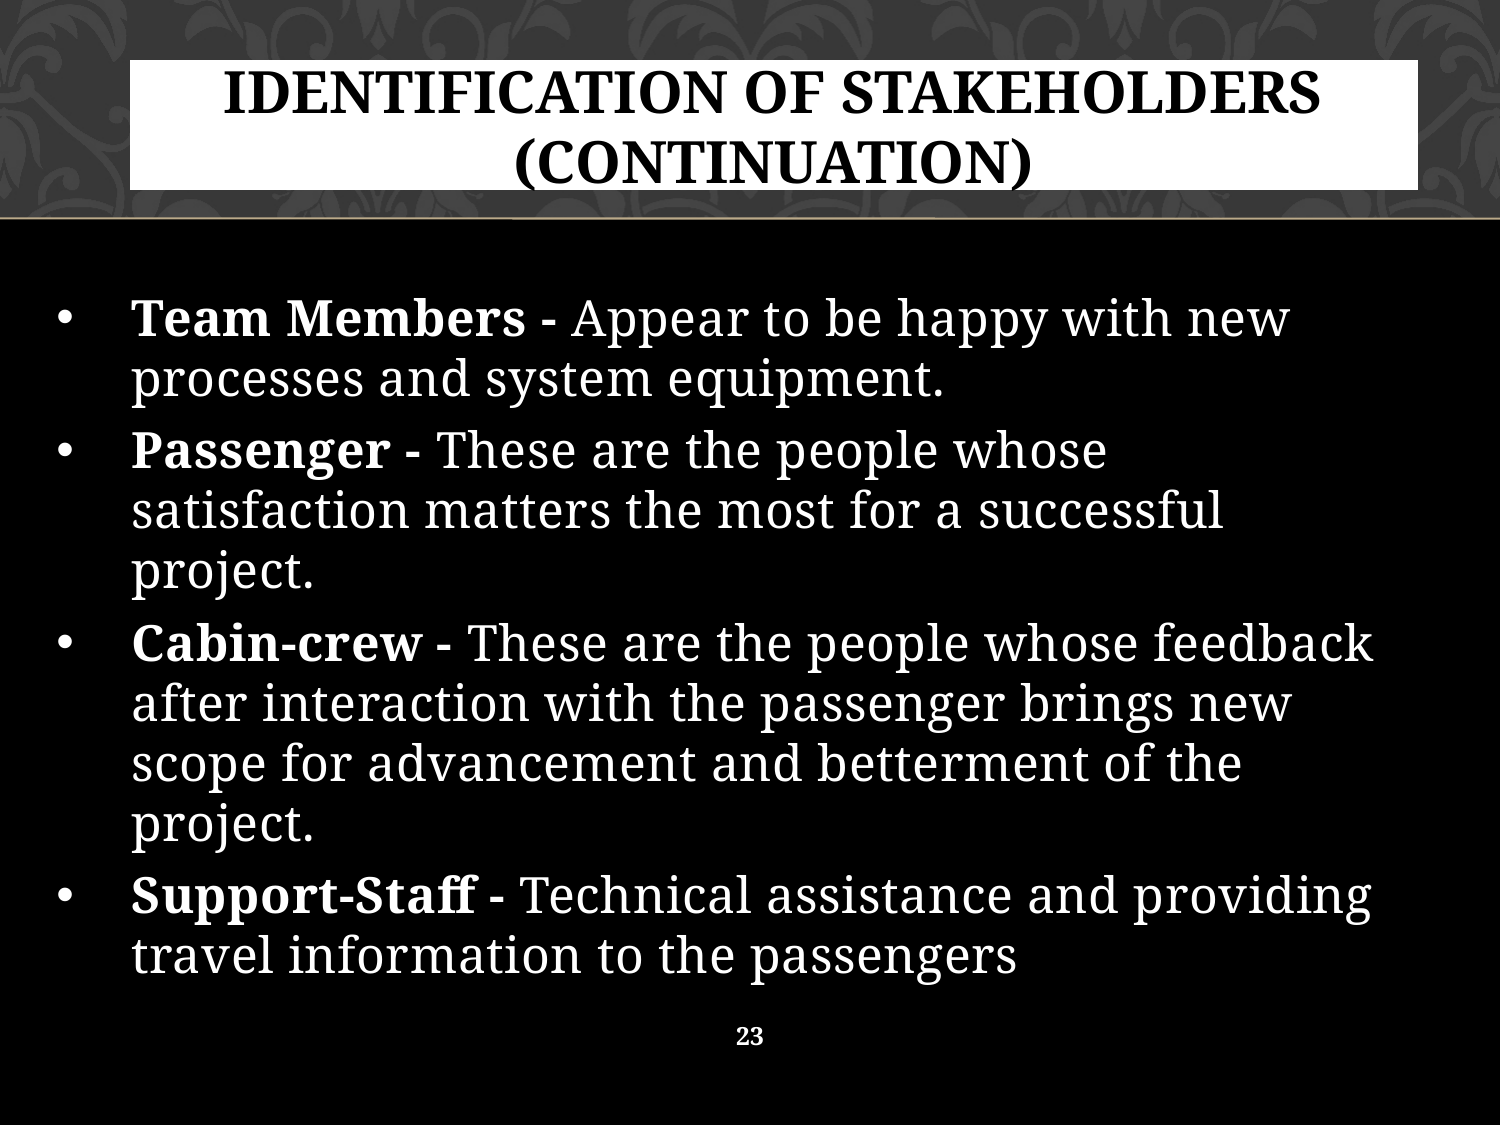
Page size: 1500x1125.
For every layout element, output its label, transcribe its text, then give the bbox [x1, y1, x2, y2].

list Team Members - Appear to be happy with new processes and system equipment. Passenger - These are the people whose satisfaction matters the most for a successful project. Cabin-crew - These are the people whose feedback after interaction with the passenger brings new scope for advancement and betterment of the project. Support-Staff - Technical assistance and providing travel information to the passengers [41, 278, 1392, 948]
slide_number 23 [662, 1012, 838, 1063]
title Identification of Stakeholders (Continuation) [130, 60, 1418, 190]
